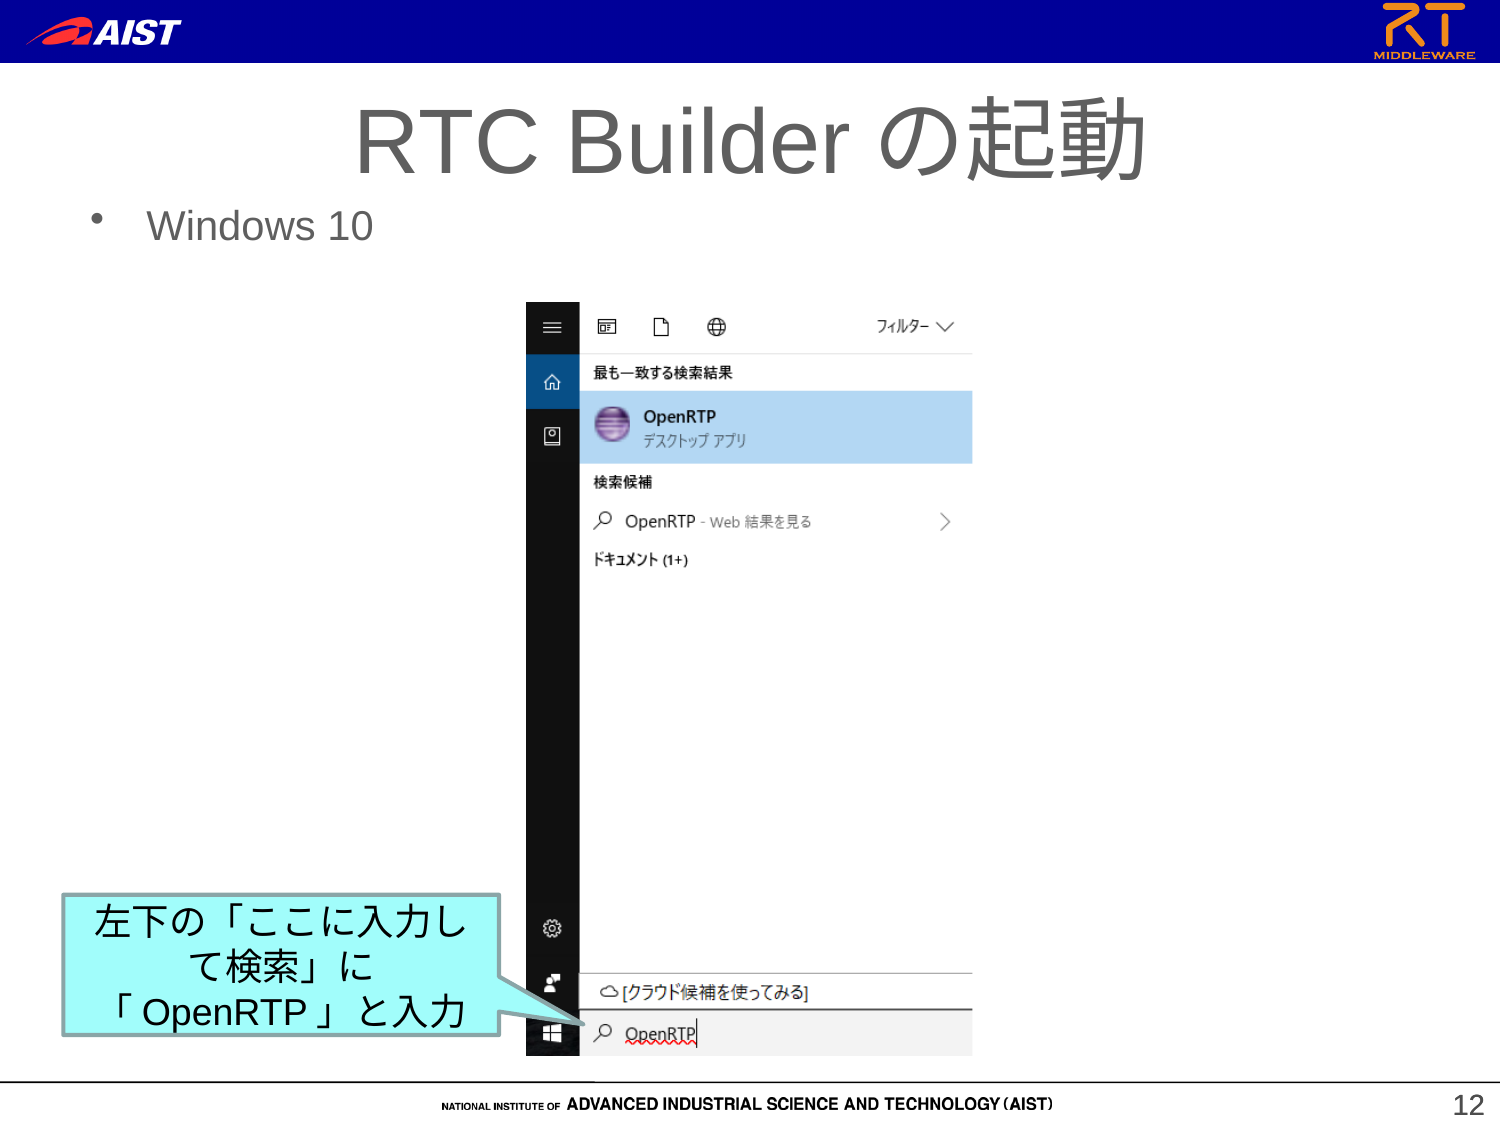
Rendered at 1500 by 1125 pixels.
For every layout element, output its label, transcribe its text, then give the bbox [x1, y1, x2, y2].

picture [442, 1097, 1052, 1110]
title RTC Builderの起動 [29, 66, 1474, 208]
picture [0, 0, 1500, 63]
text_box 12 [1149, 1078, 1500, 1125]
list Windows 10 [75, 208, 1374, 614]
picture [526, 302, 977, 1057]
text_box 左下の「ここに入力して検索」に「OpenRTP」と入力 [61, 892, 521, 1038]
